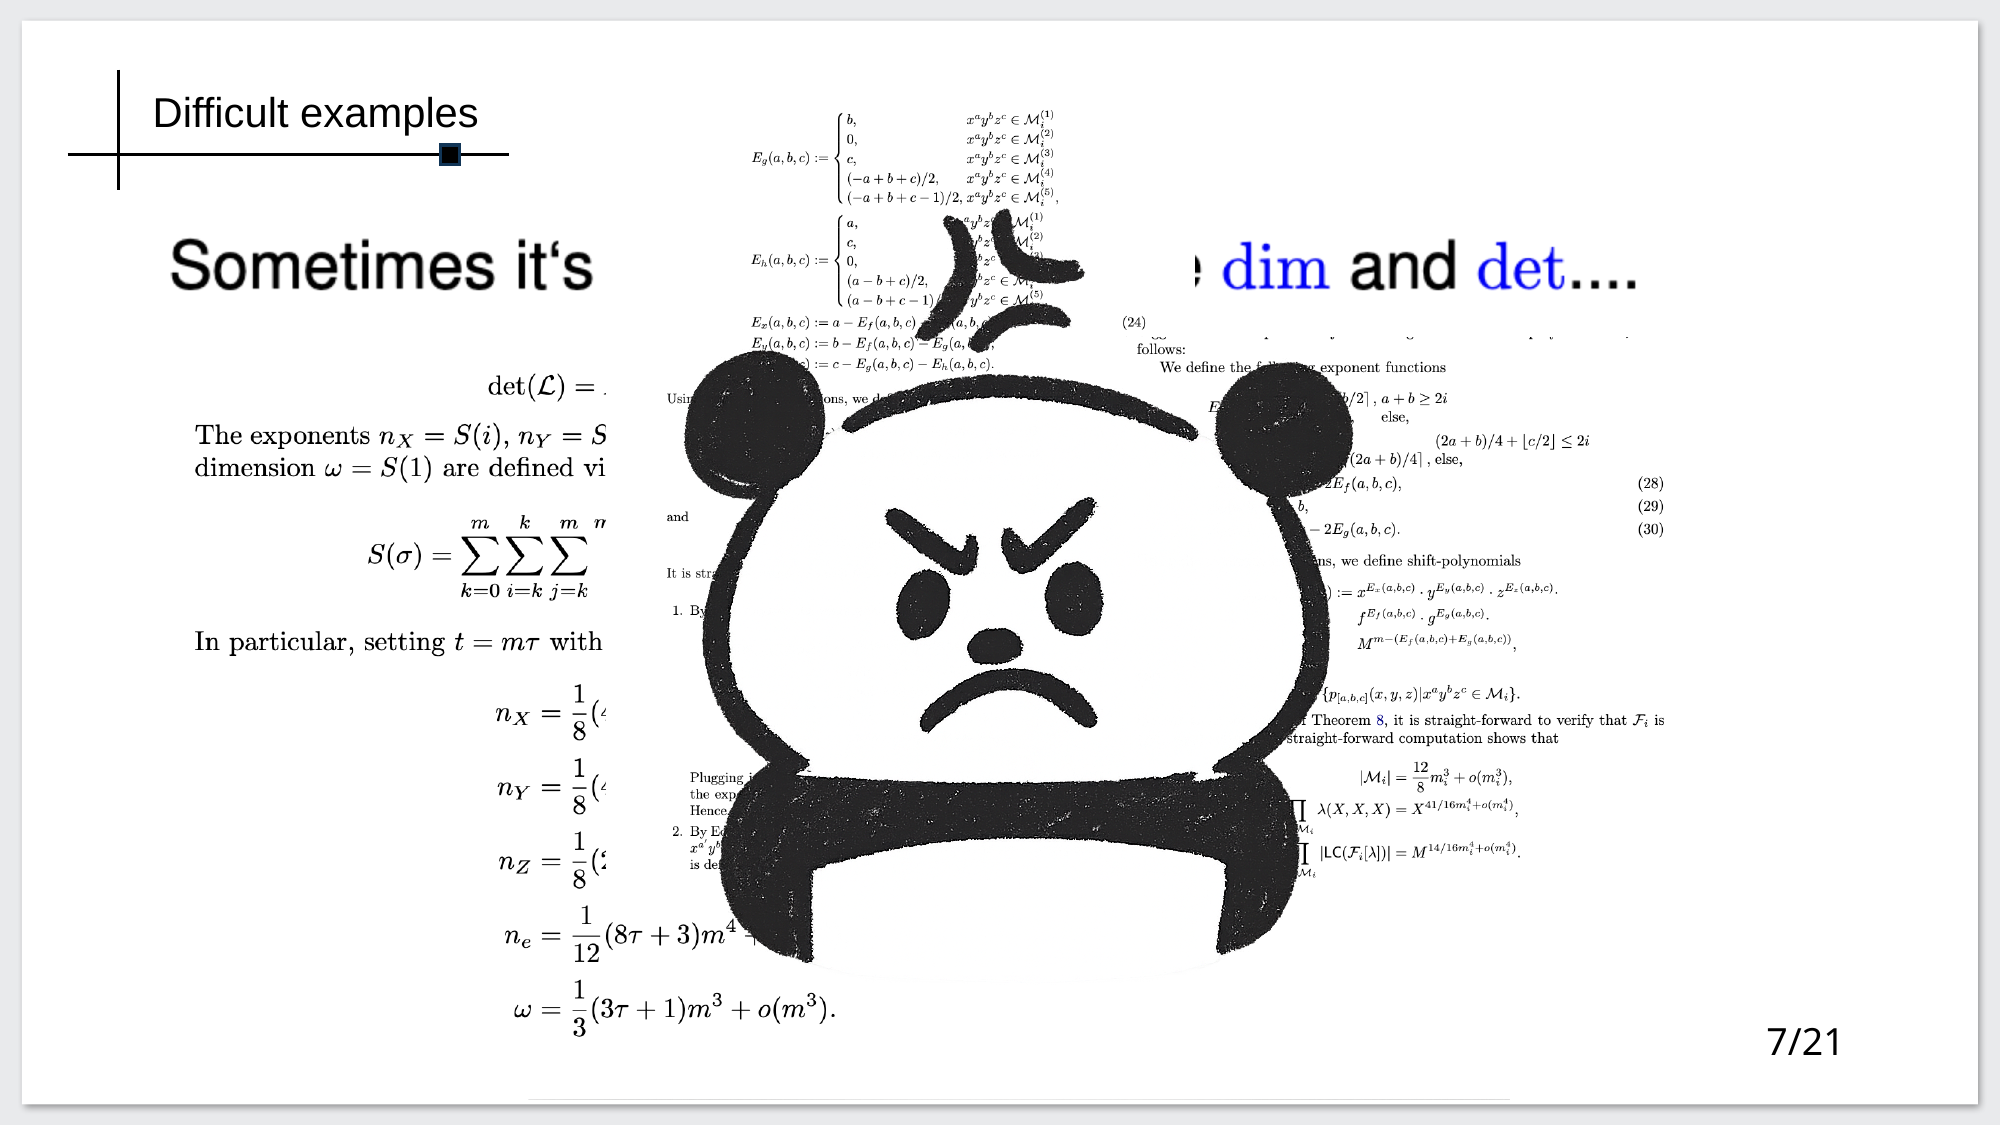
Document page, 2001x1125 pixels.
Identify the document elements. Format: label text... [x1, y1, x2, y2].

text_box Difficult examples [137, 78, 509, 144]
text_box [439, 144, 461, 154]
picture [150, 98, 1711, 1100]
text_box 7/21 [1751, 1010, 1935, 1070]
text_box [439, 155, 461, 165]
